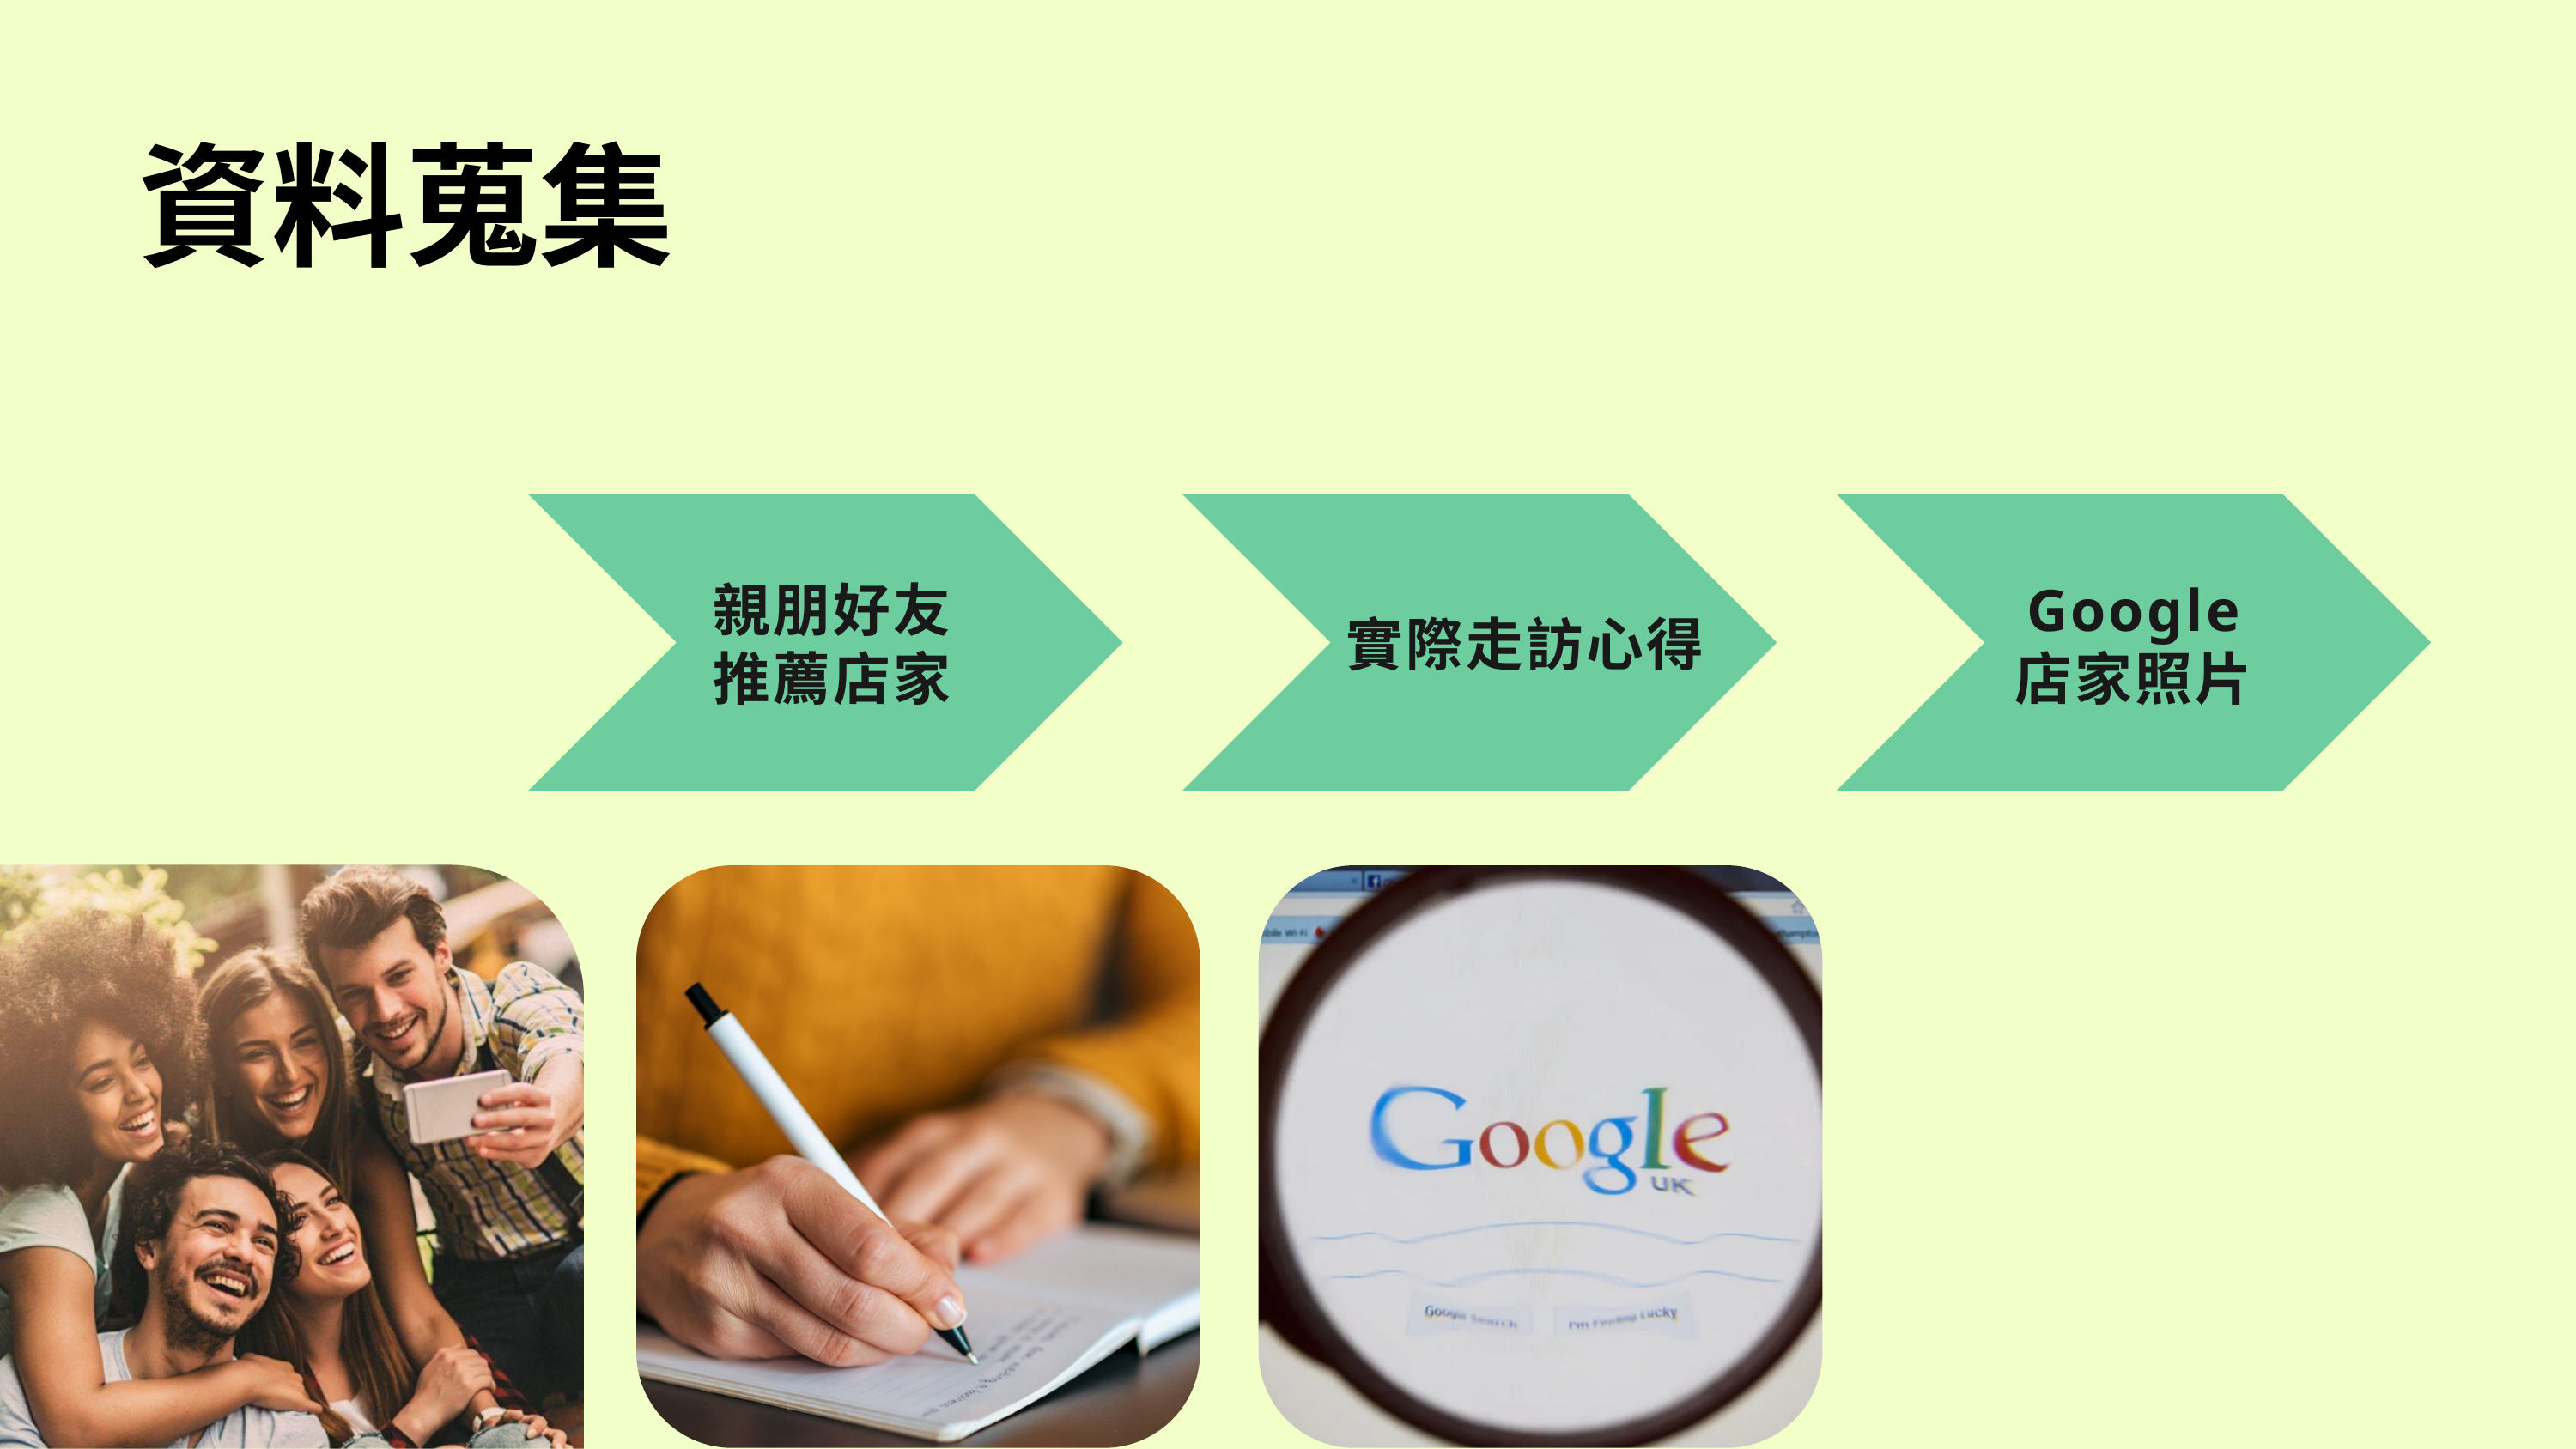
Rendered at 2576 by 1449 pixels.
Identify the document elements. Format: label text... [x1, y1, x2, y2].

text_box 資料蒐集 [137, 94, 1883, 283]
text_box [635, 864, 1201, 1449]
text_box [1257, 864, 1824, 1449]
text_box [1182, 493, 1777, 791]
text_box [527, 493, 1123, 791]
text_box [0, 864, 585, 1449]
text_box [1835, 493, 2432, 791]
